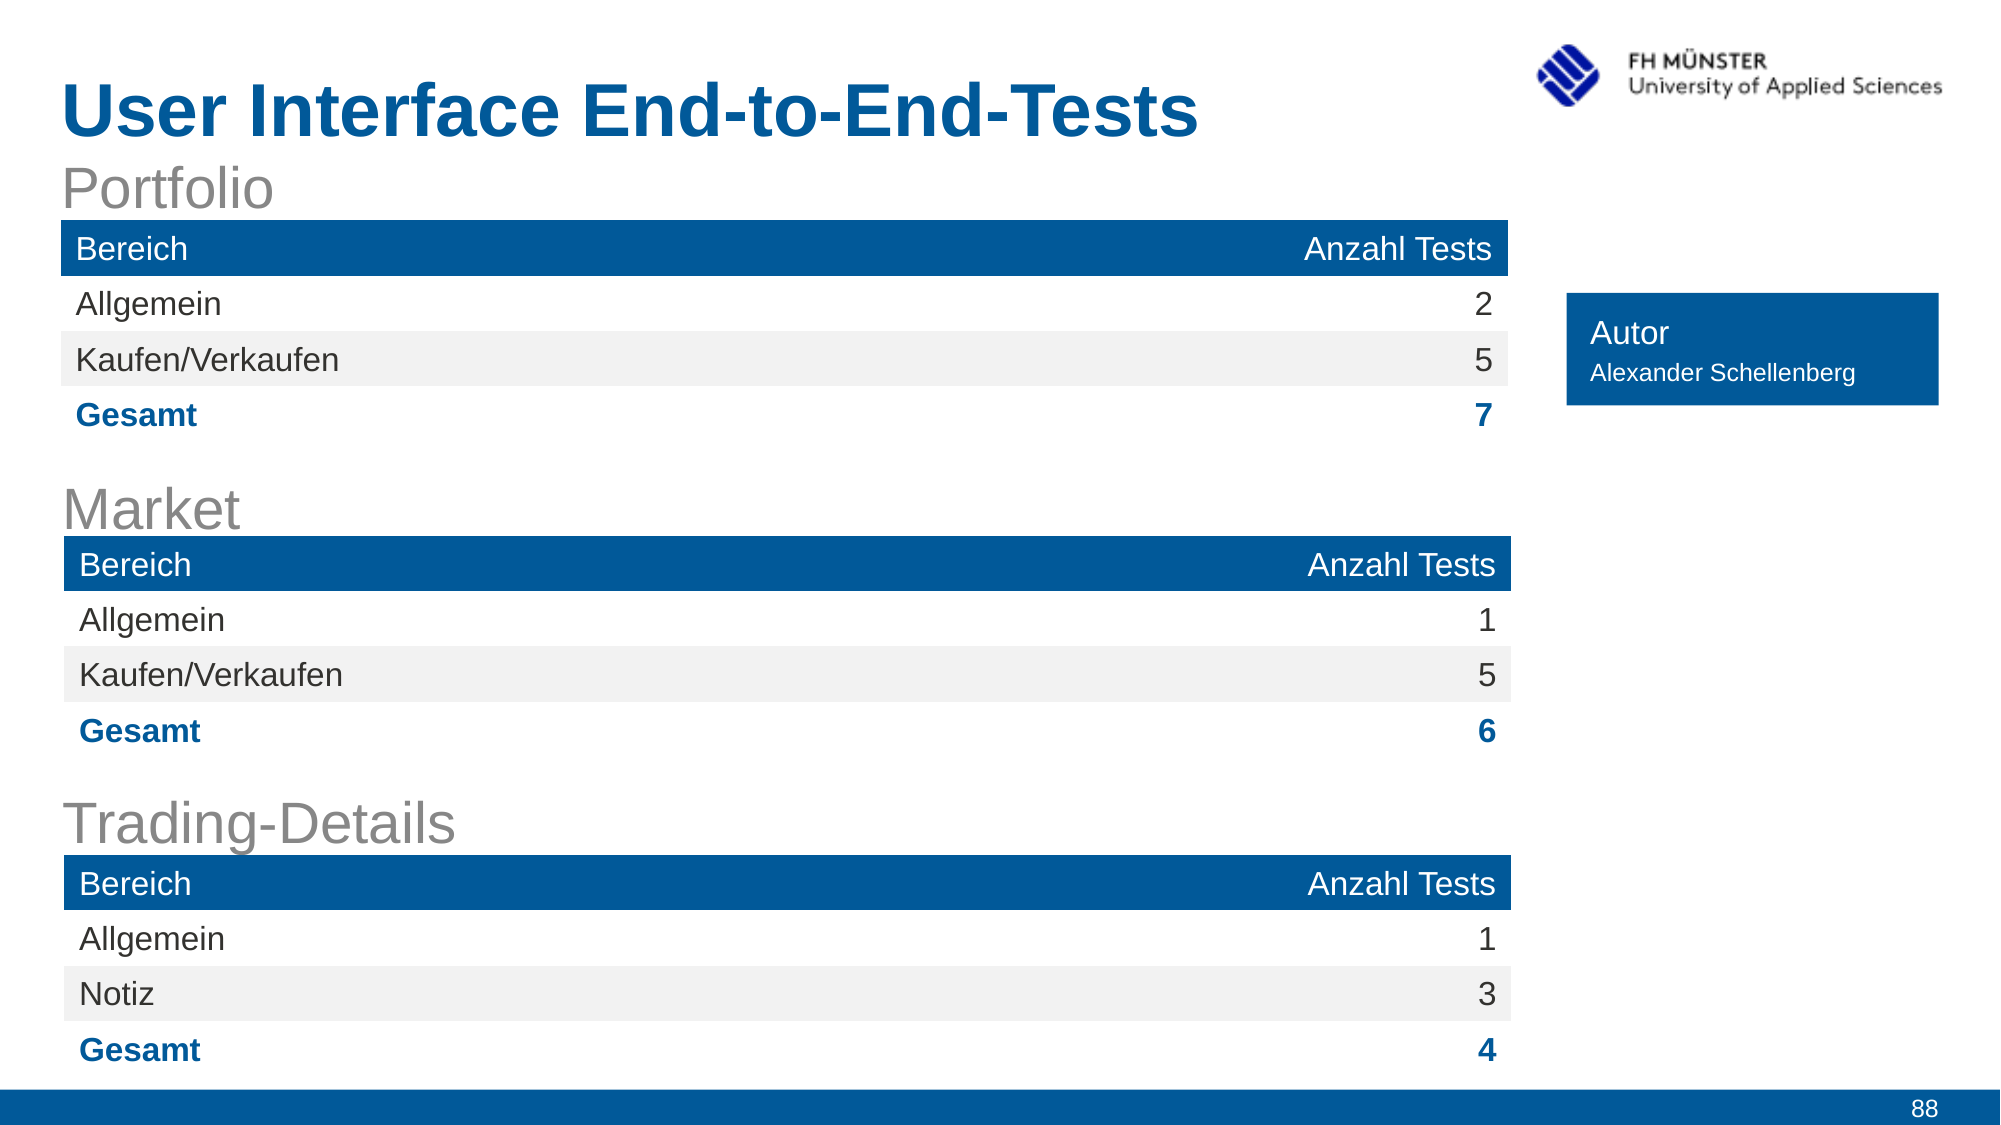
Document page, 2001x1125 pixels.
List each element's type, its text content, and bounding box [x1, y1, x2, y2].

table_header Bereich [64, 855, 788, 910]
title User Interface End-to-End-Tests [60, 61, 1508, 143]
table_header Bereich [64, 536, 788, 591]
text_box Market [62, 464, 1510, 547]
table_cell Gesamt [61, 386, 784, 442]
table_cell 3 [788, 966, 1511, 1021]
table_cell Notiz [64, 966, 788, 1021]
text_box Trading-Details [62, 777, 1510, 861]
table_cell Allgemein [64, 910, 788, 966]
text_box Alexander Schellenberg [1590, 356, 1916, 387]
list Portfolio [60, 143, 1508, 226]
table_cell 5 [788, 646, 1511, 702]
table_cell 7 [784, 386, 1508, 442]
table_cell 6 [788, 702, 1511, 757]
table_cell 1 [788, 591, 1511, 646]
text_box [1566, 292, 1939, 406]
table_header Anzahl Tests [784, 220, 1508, 276]
table_header Anzahl Tests [788, 855, 1511, 910]
text_box Autor [1590, 311, 1916, 352]
table_cell 2 [784, 276, 1508, 331]
table_cell 4 [788, 1021, 1511, 1076]
table_cell Gesamt [64, 702, 788, 757]
table_header Anzahl Tests [788, 536, 1511, 591]
table_cell Kaufen/Verkaufen [61, 331, 784, 386]
table_cell 1 [788, 910, 1511, 966]
table_cell Allgemein [61, 276, 784, 331]
table_cell 5 [784, 331, 1508, 386]
table_cell Allgemein [64, 591, 788, 646]
table_cell Gesamt [64, 1021, 788, 1076]
table_cell Kaufen/Verkaufen [64, 646, 788, 702]
table_header Bereich [61, 220, 784, 276]
